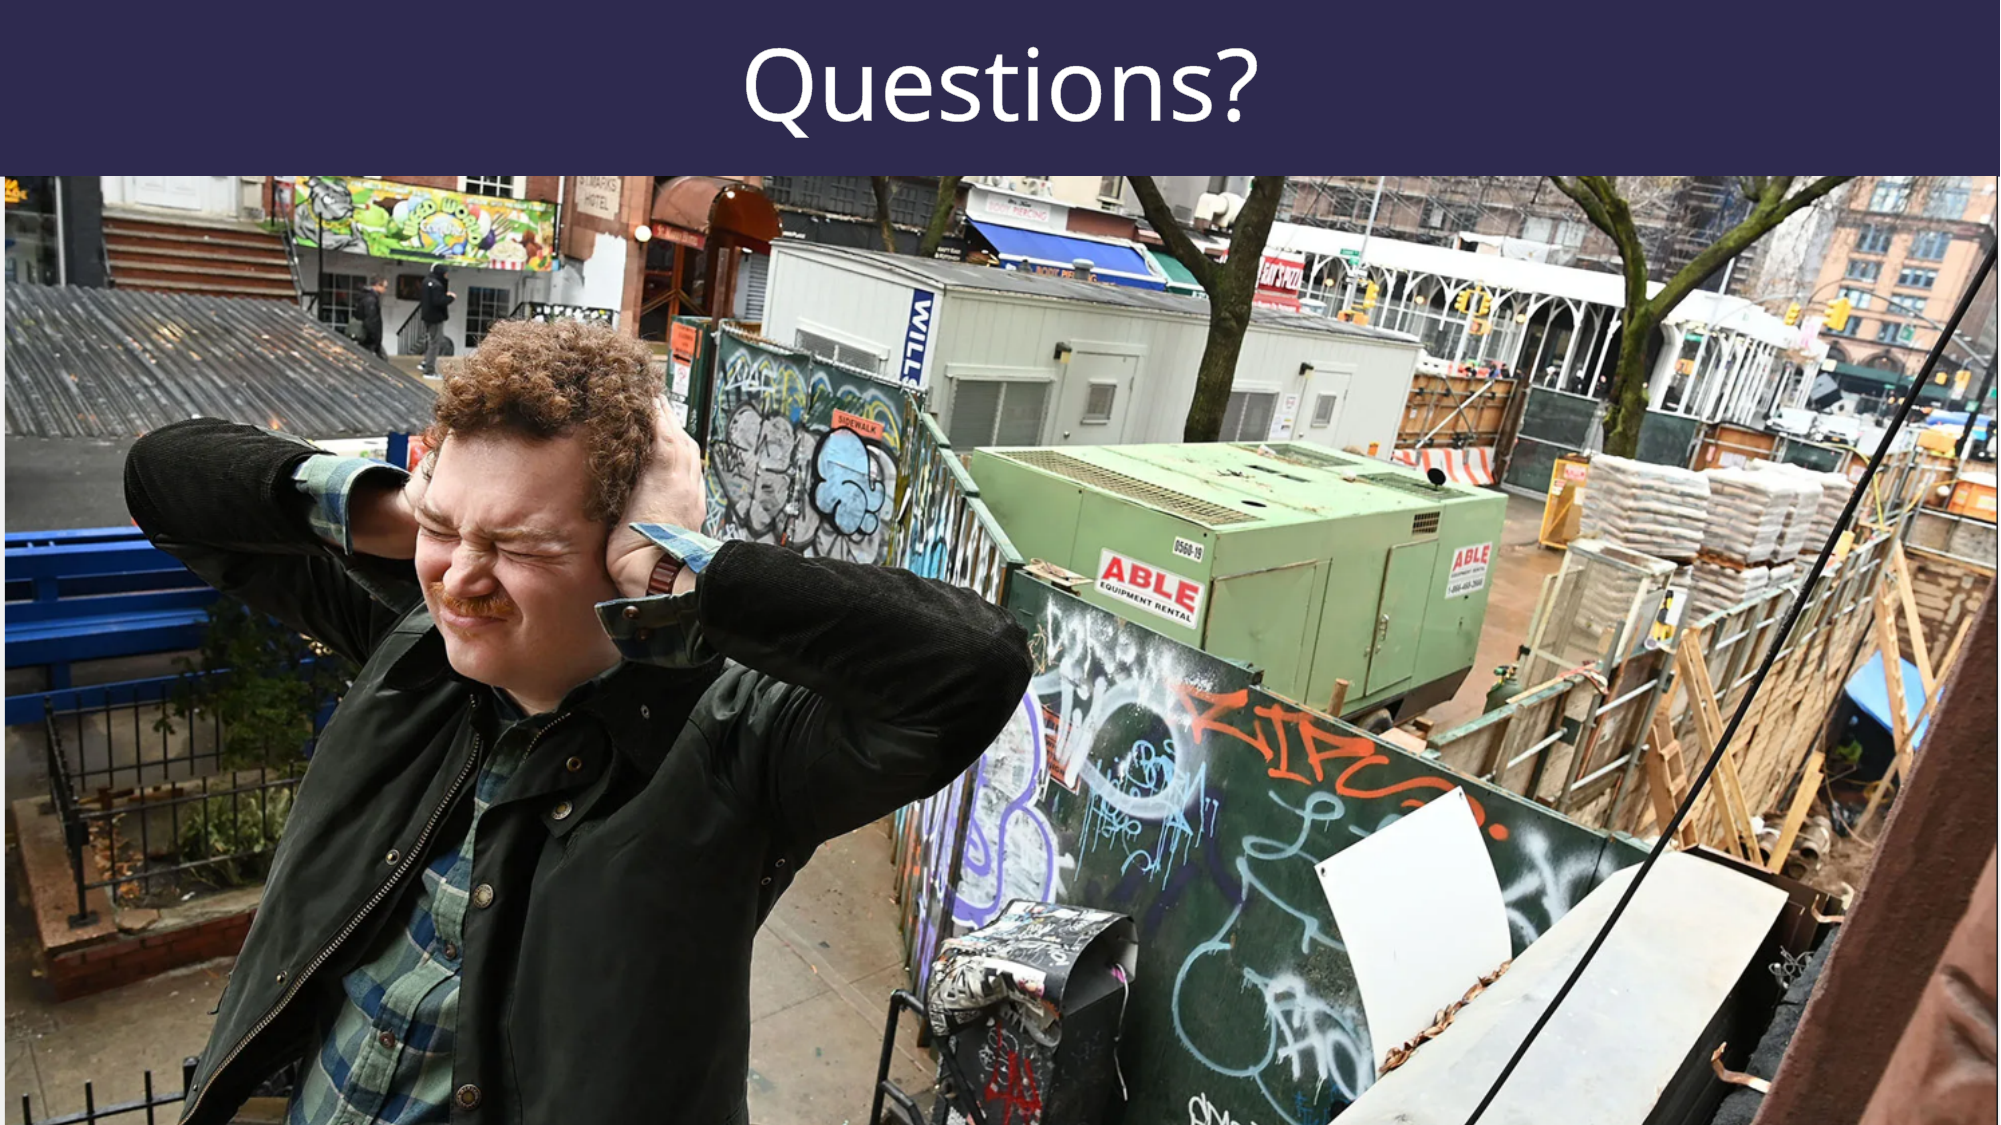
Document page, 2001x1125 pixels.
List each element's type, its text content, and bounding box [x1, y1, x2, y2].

text_box Questions? [0, 0, 2000, 177]
picture [4, 176, 2000, 1125]
